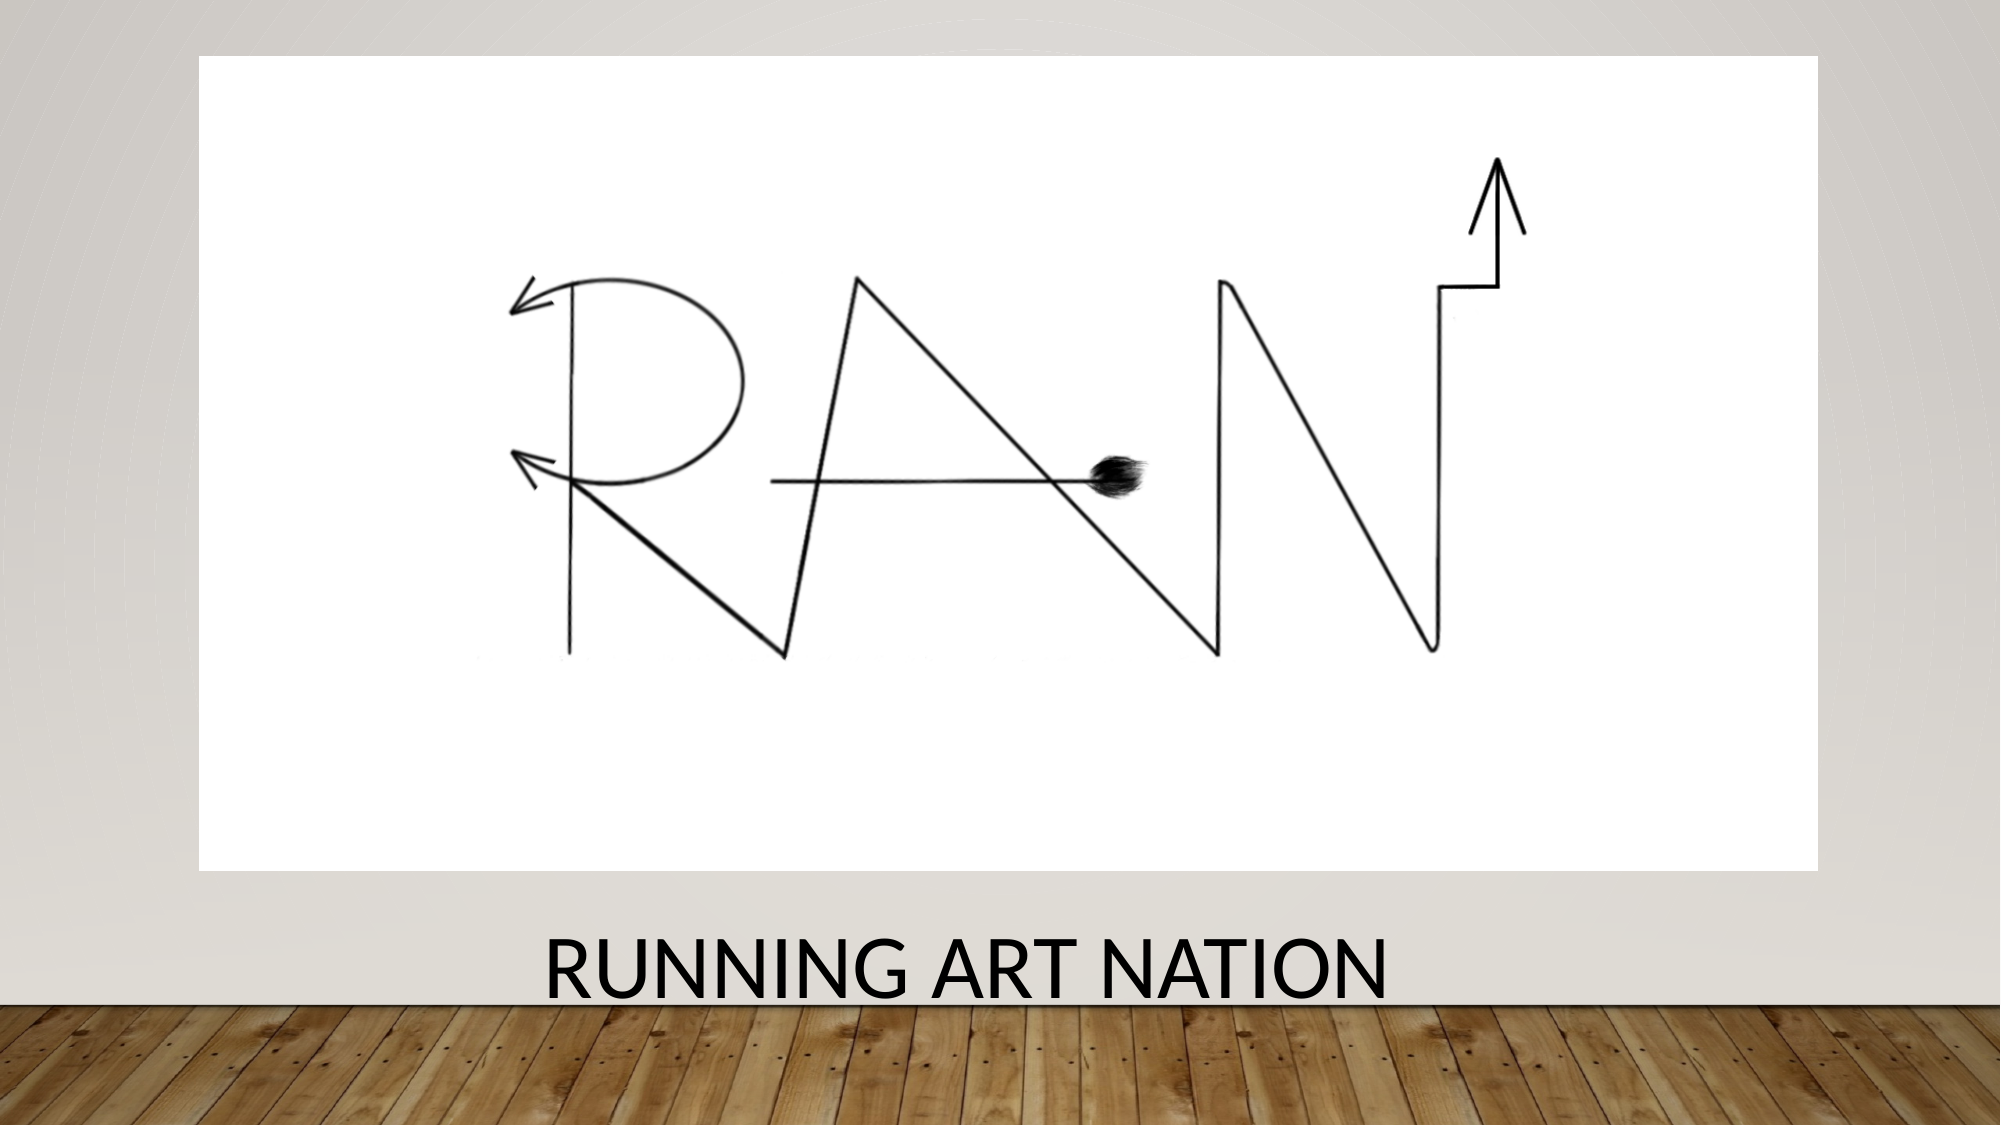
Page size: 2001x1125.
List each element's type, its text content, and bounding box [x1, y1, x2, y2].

picture [0, 1005, 2000, 1125]
picture [199, 55, 1819, 871]
subtitle Running Art nation [528, 871, 1472, 1006]
